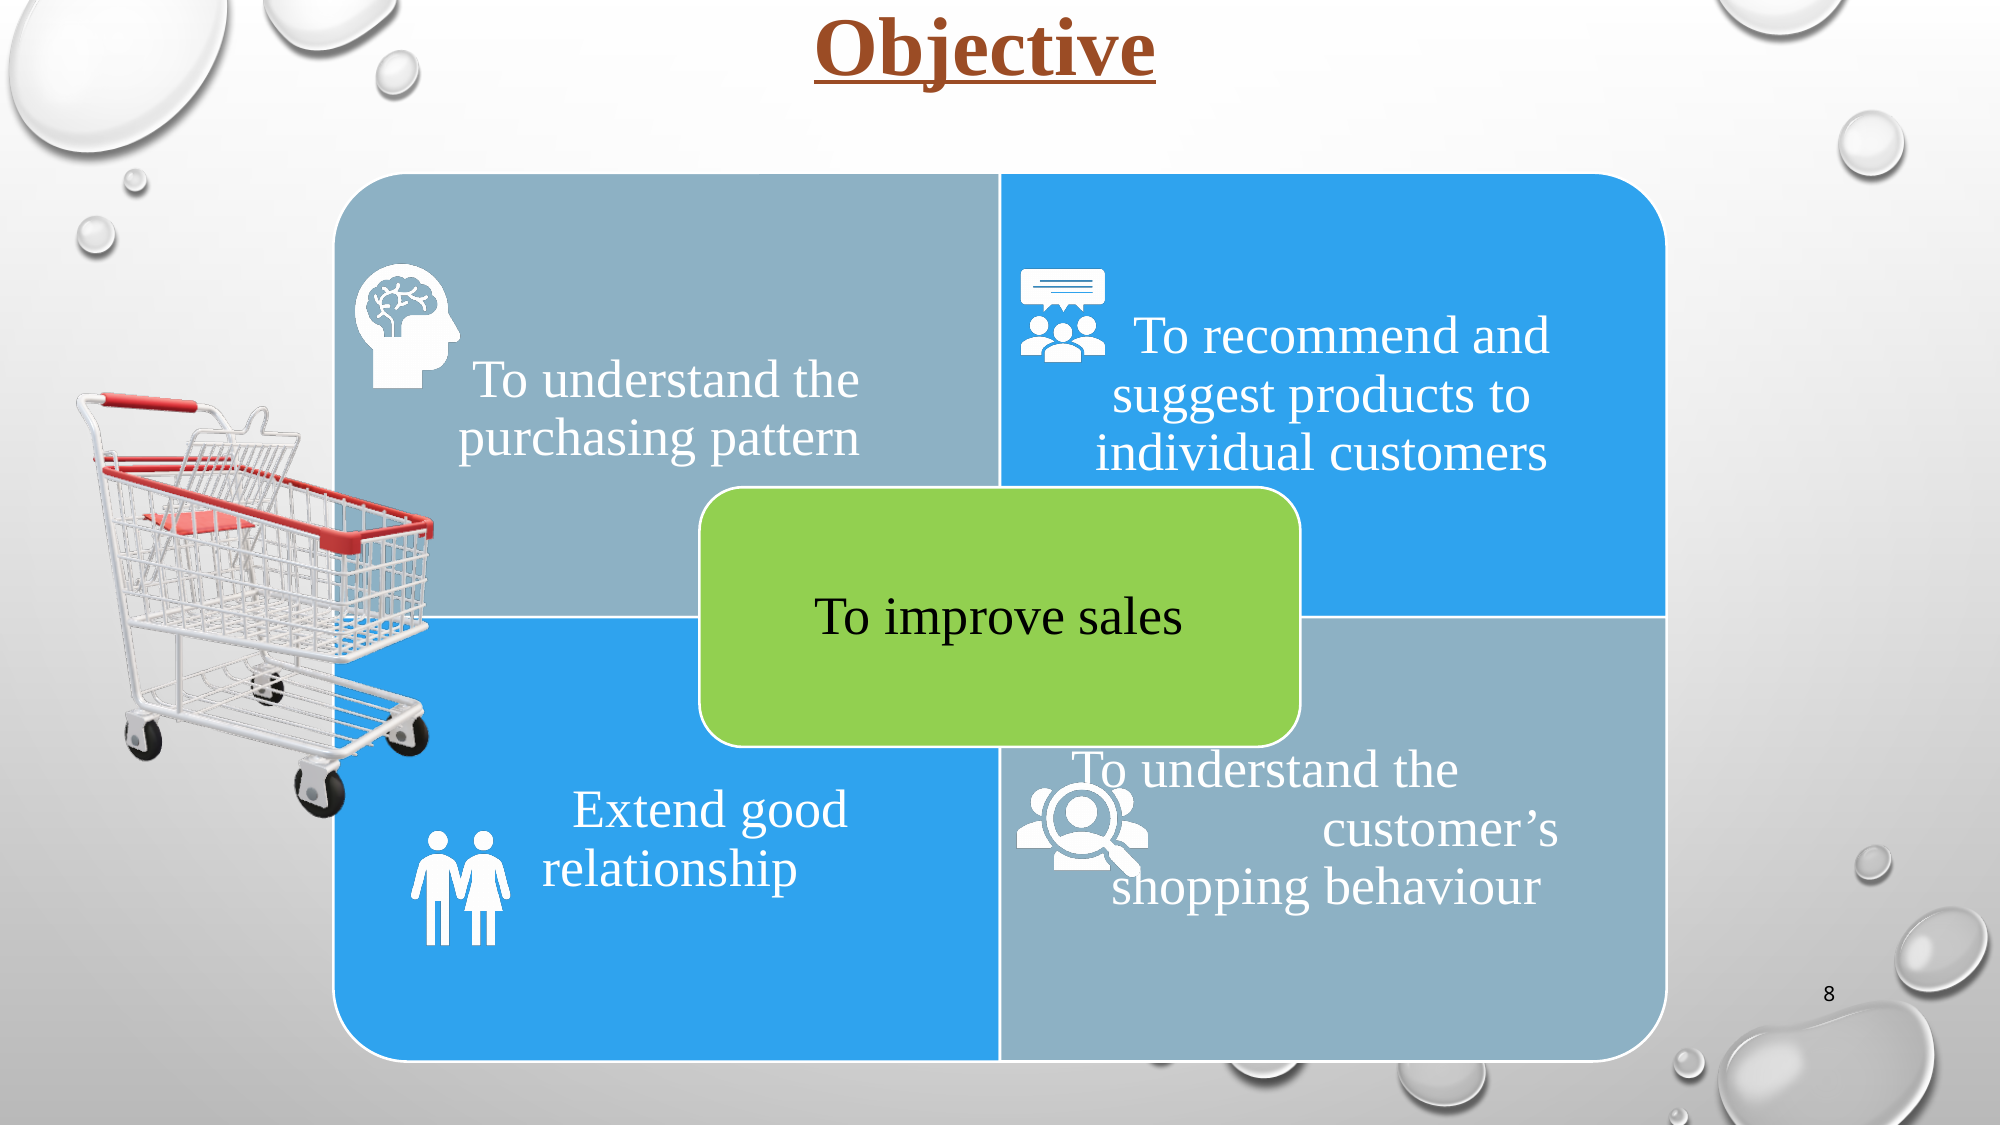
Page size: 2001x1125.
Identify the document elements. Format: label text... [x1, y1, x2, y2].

slide_number 8 [1724, 965, 1851, 1025]
text_box Objective [799, 0, 1551, 100]
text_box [332, 172, 1667, 1062]
picture [0, 0, 2000, 1125]
